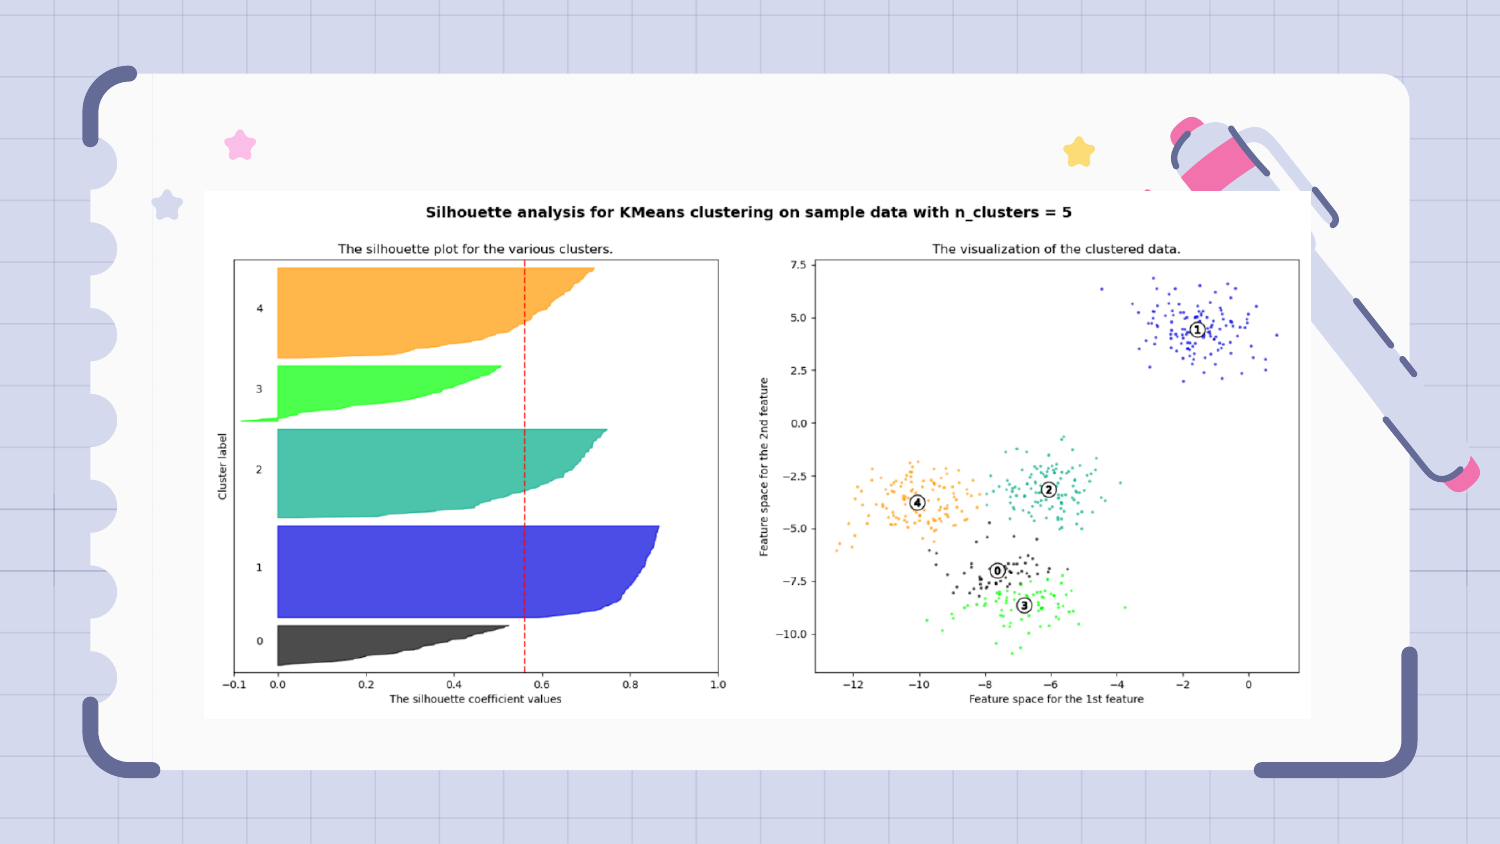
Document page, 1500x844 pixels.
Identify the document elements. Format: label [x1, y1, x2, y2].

text_box [1217, 86, 1429, 525]
picture [204, 190, 1311, 720]
text_box [151, 189, 183, 220]
text_box [1063, 136, 1095, 167]
text_box [224, 129, 256, 160]
